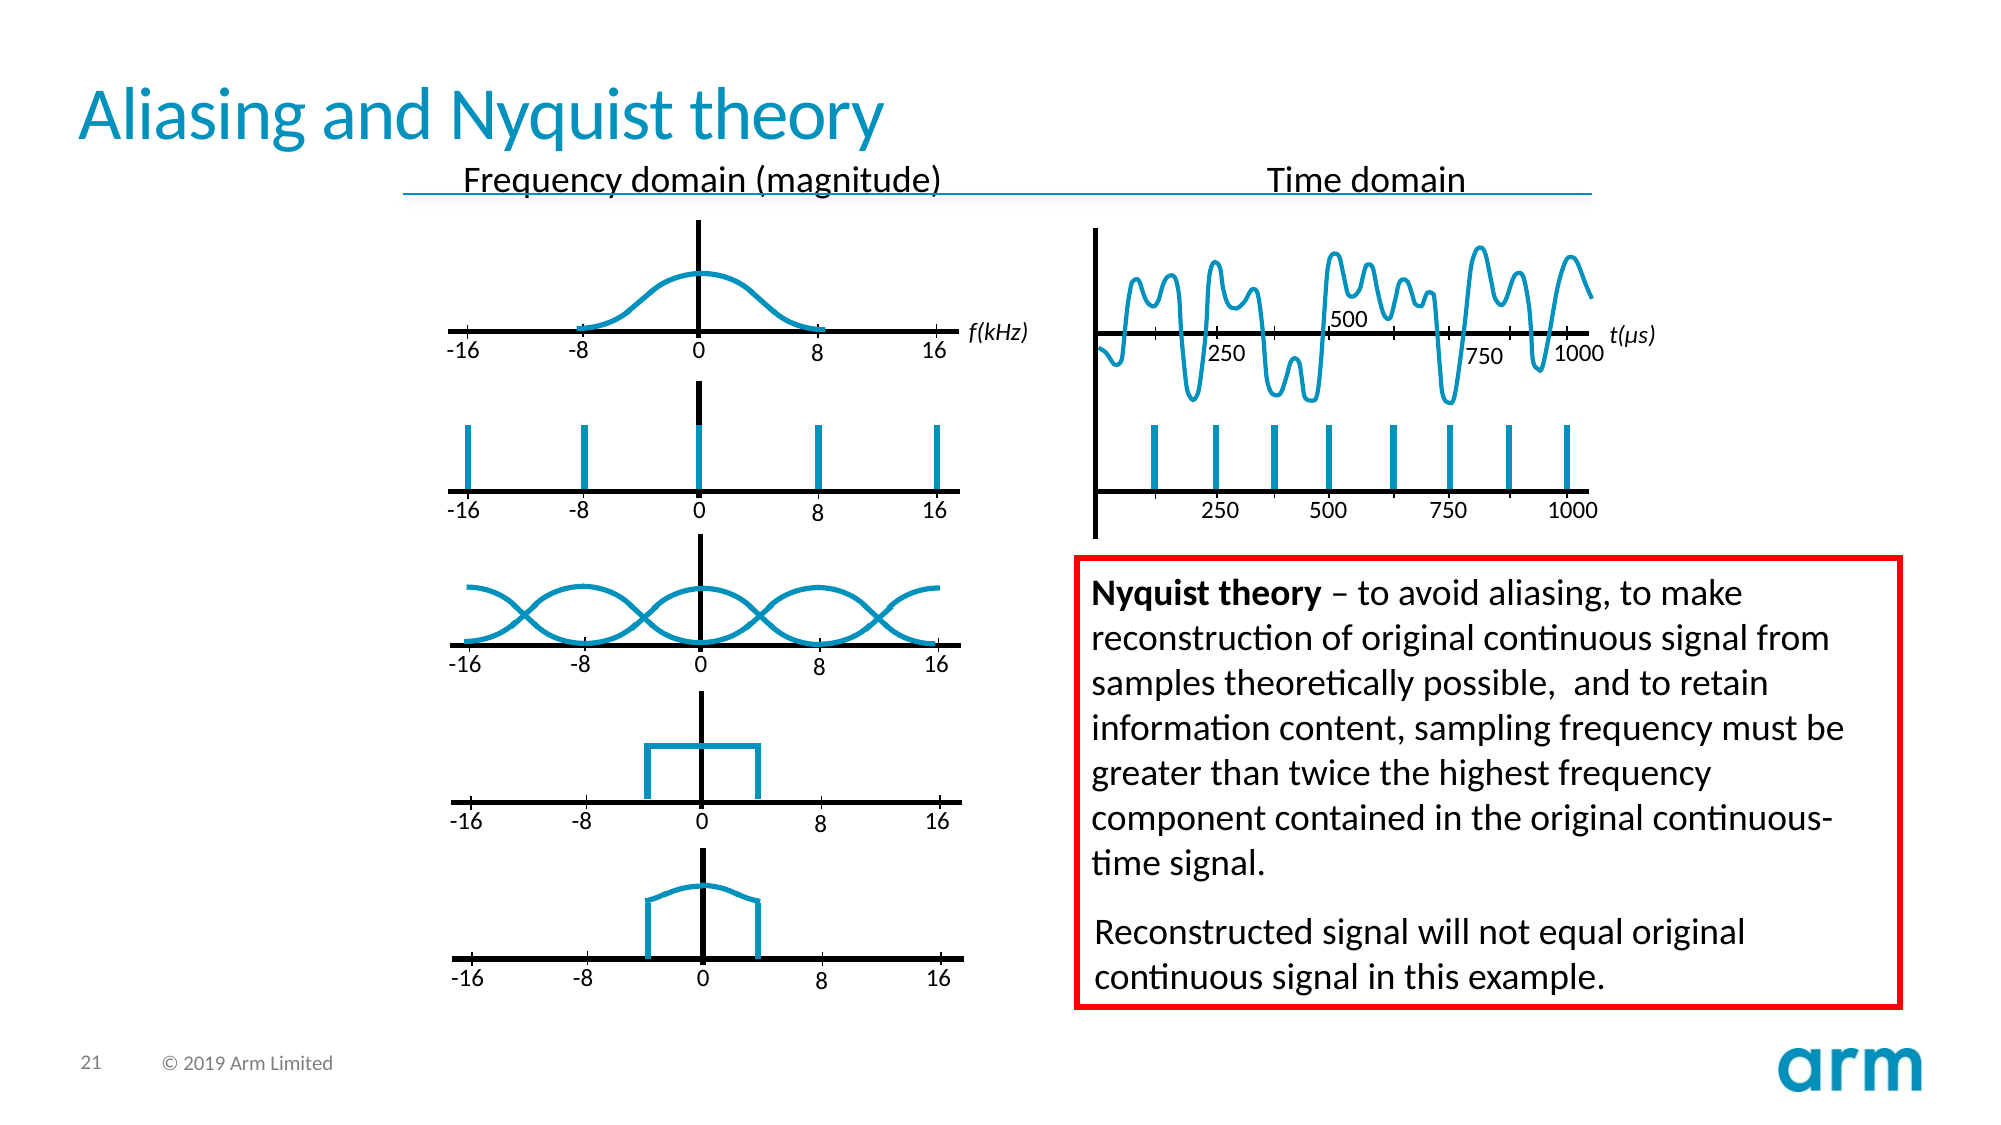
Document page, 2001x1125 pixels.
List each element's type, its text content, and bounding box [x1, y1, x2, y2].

picture [1778, 1072, 1794, 1092]
text_box [1076, 557, 1901, 1008]
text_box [1201, 493, 1585, 525]
picture [1889, 1048, 1903, 1053]
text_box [1095, 325, 1207, 341]
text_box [448, 534, 962, 541]
text_box [1439, 370, 1460, 404]
text_box Frequency domain (magnitude) [448, 201, 958, 207]
text_box Frequency domain (magnitude) [448, 195, 958, 199]
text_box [447, 380, 960, 528]
title Aliasing and Nyquist theory [78, 78, 1922, 186]
text_box [1554, 256, 1593, 302]
text_box Time domain [1252, 201, 1482, 207]
text_box [1504, 272, 1529, 302]
text_box [1098, 341, 1166, 366]
picture [1803, 1048, 1922, 1092]
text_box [403, 542, 649, 694]
text_box f(kHz) [968, 315, 1045, 346]
text_box Frequency domain (magnitude) [448, 147, 958, 193]
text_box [753, 543, 1006, 695]
picture [1778, 1048, 1794, 1067]
text_box t(µs) [1609, 318, 1686, 349]
picture [1788, 1056, 1812, 1083]
text_box [1124, 274, 1182, 325]
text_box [449, 694, 963, 839]
text_box [1300, 370, 1321, 402]
text_box [1394, 278, 1415, 302]
text_box [1324, 252, 1381, 302]
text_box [507, 227, 893, 380]
picture [1911, 1048, 1922, 1062]
text_box Time domain [1252, 195, 1482, 199]
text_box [398, 540, 764, 693]
text_box [1205, 261, 1228, 325]
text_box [450, 847, 964, 995]
text_box [1181, 341, 1206, 401]
text_box [1466, 247, 1499, 302]
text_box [1207, 302, 1591, 370]
text_box [1422, 291, 1436, 302]
text_box [1243, 288, 1260, 302]
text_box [446, 220, 960, 368]
text_box Time domain [1252, 147, 1482, 193]
text_box [1265, 370, 1289, 396]
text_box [1095, 483, 1589, 499]
